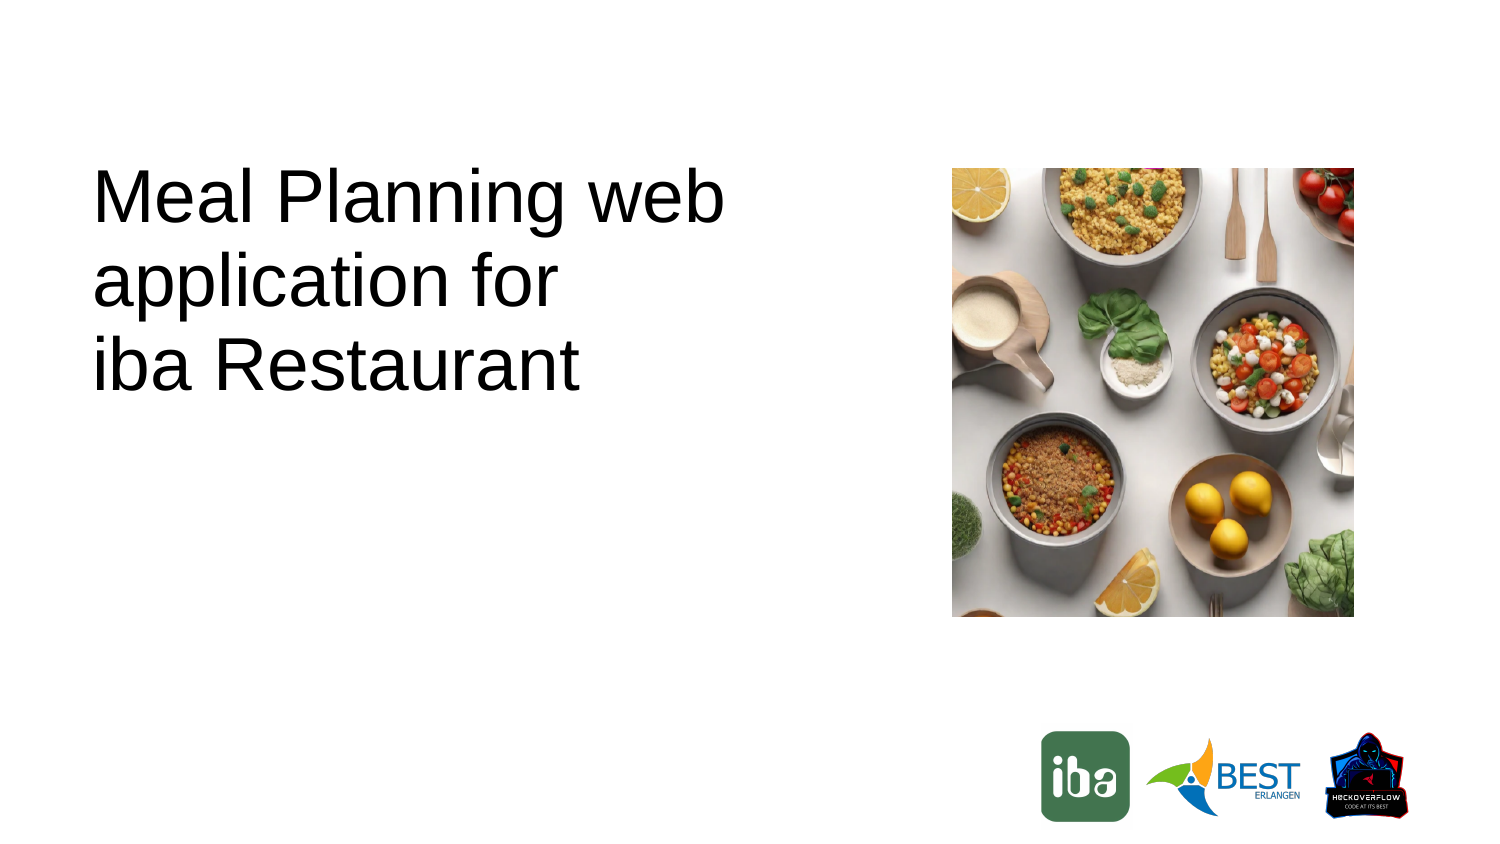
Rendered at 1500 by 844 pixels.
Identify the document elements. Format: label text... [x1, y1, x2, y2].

title Meal Planning web application for iba Restaurant [77, 139, 750, 789]
picture [1041, 723, 1420, 830]
picture [952, 168, 1354, 617]
